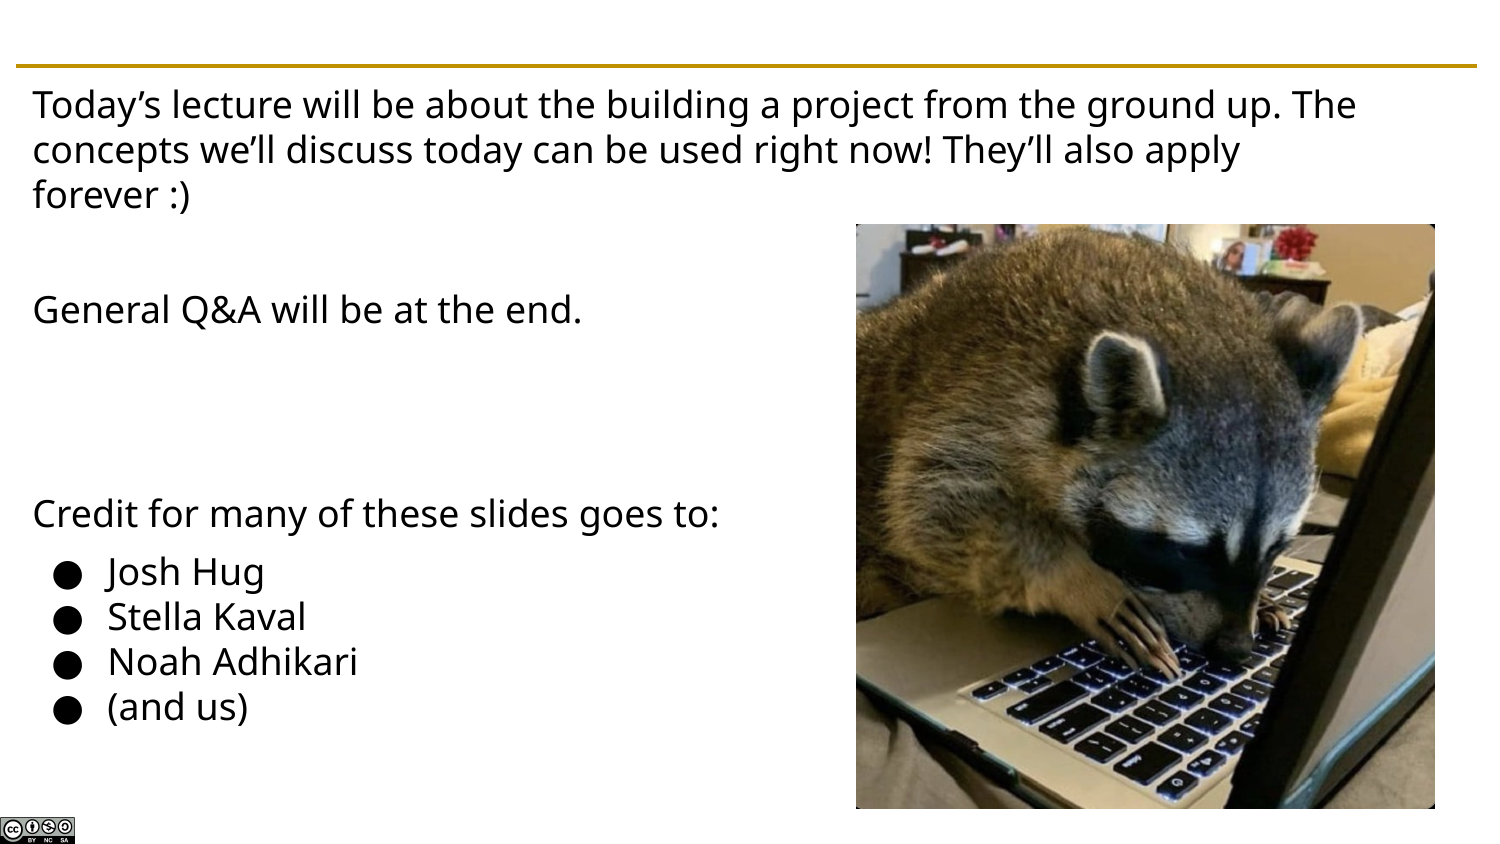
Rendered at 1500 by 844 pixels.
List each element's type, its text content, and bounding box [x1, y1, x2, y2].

picture [856, 224, 1435, 809]
picture [0, 817, 75, 844]
list Today’s lecture will be about the building a project from the ground up. The concepts we’ll discuss today can be used right now! They’ll also apply forever :) General Q&A will be at the end. [17, 65, 1416, 427]
list Credit for many of these slides goes to: Josh Hug Stella Kaval Noah Adhikari (and us) [17, 475, 1416, 836]
